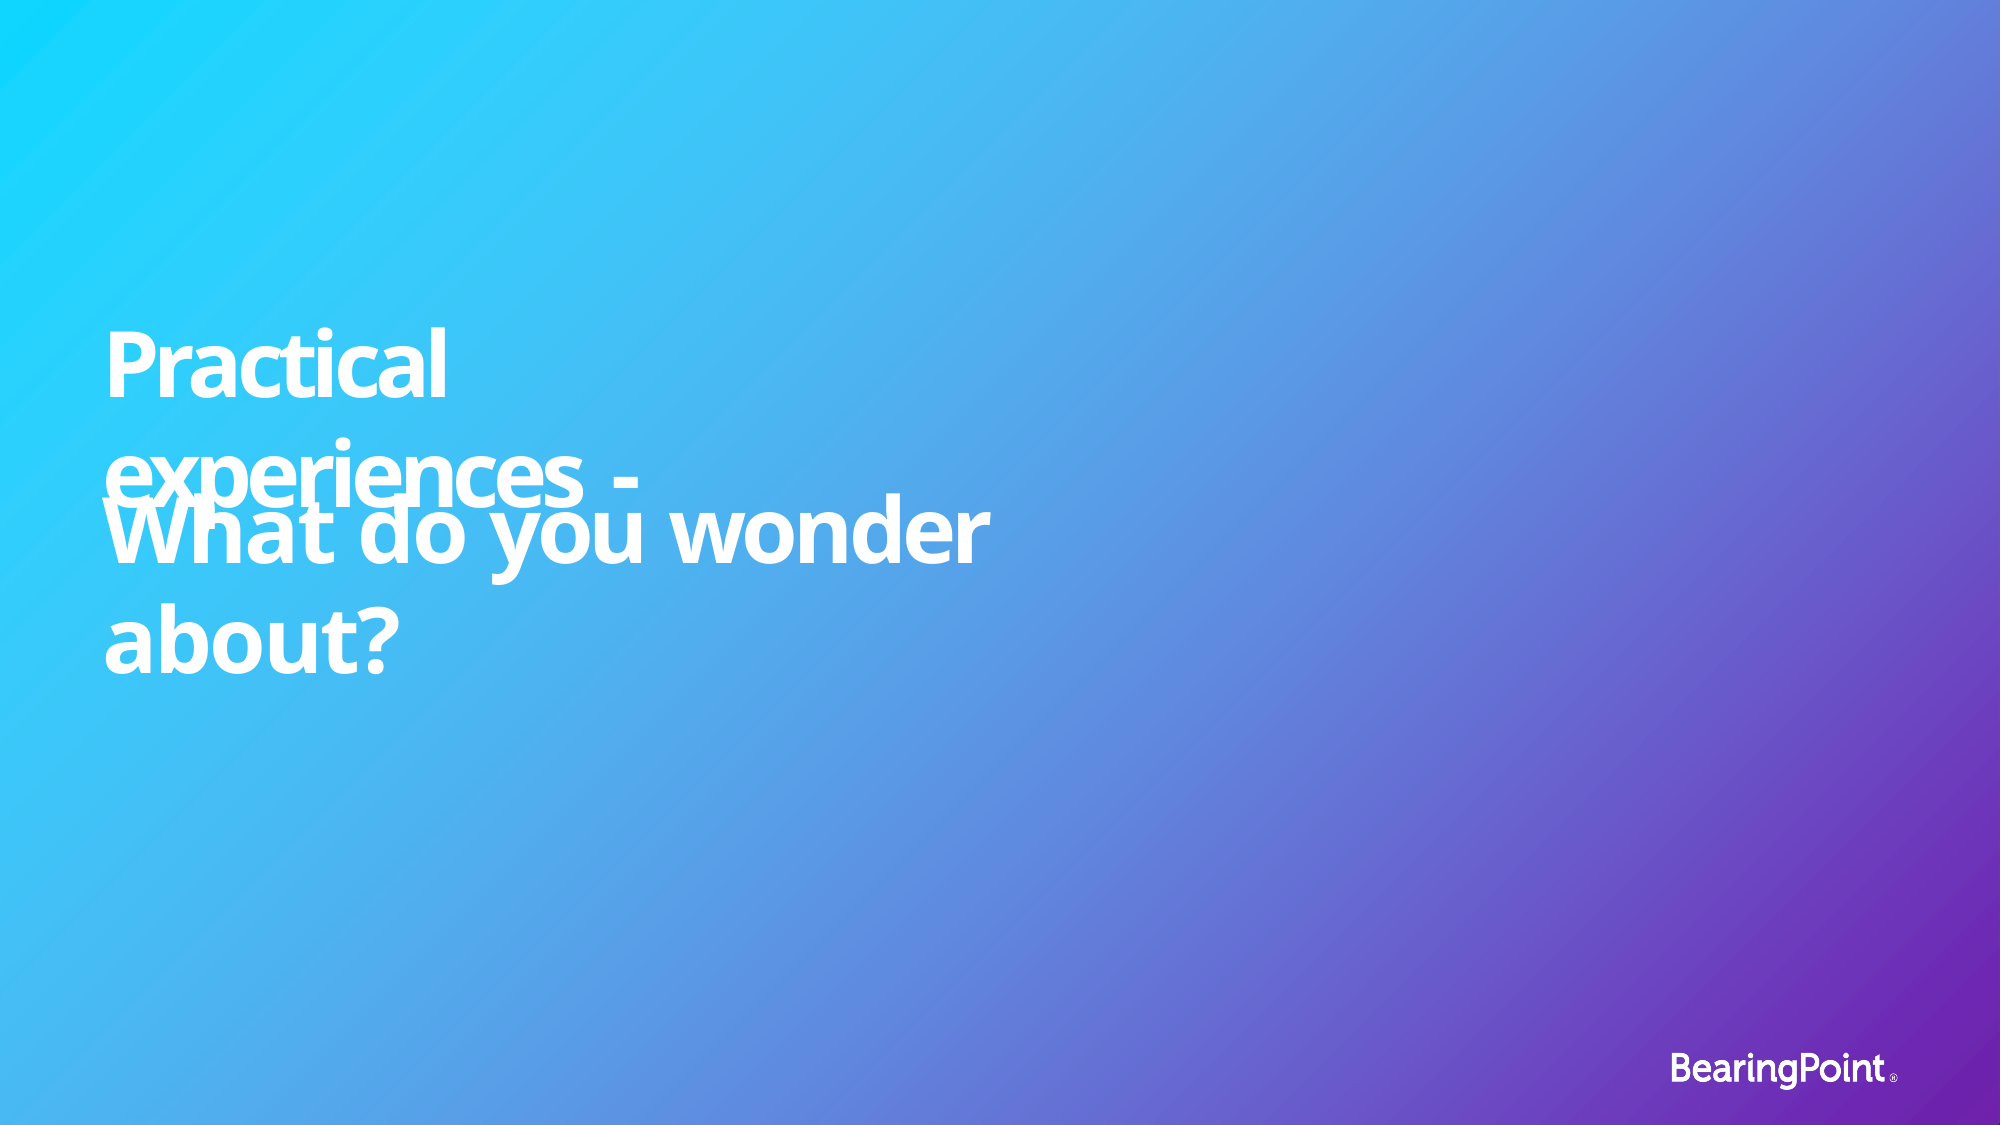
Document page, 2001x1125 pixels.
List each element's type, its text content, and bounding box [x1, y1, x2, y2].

text_box Practical experiences - [100, 303, 950, 470]
picture [0, 0, 2000, 1125]
text_box What do you wonder about? [100, 470, 1198, 693]
